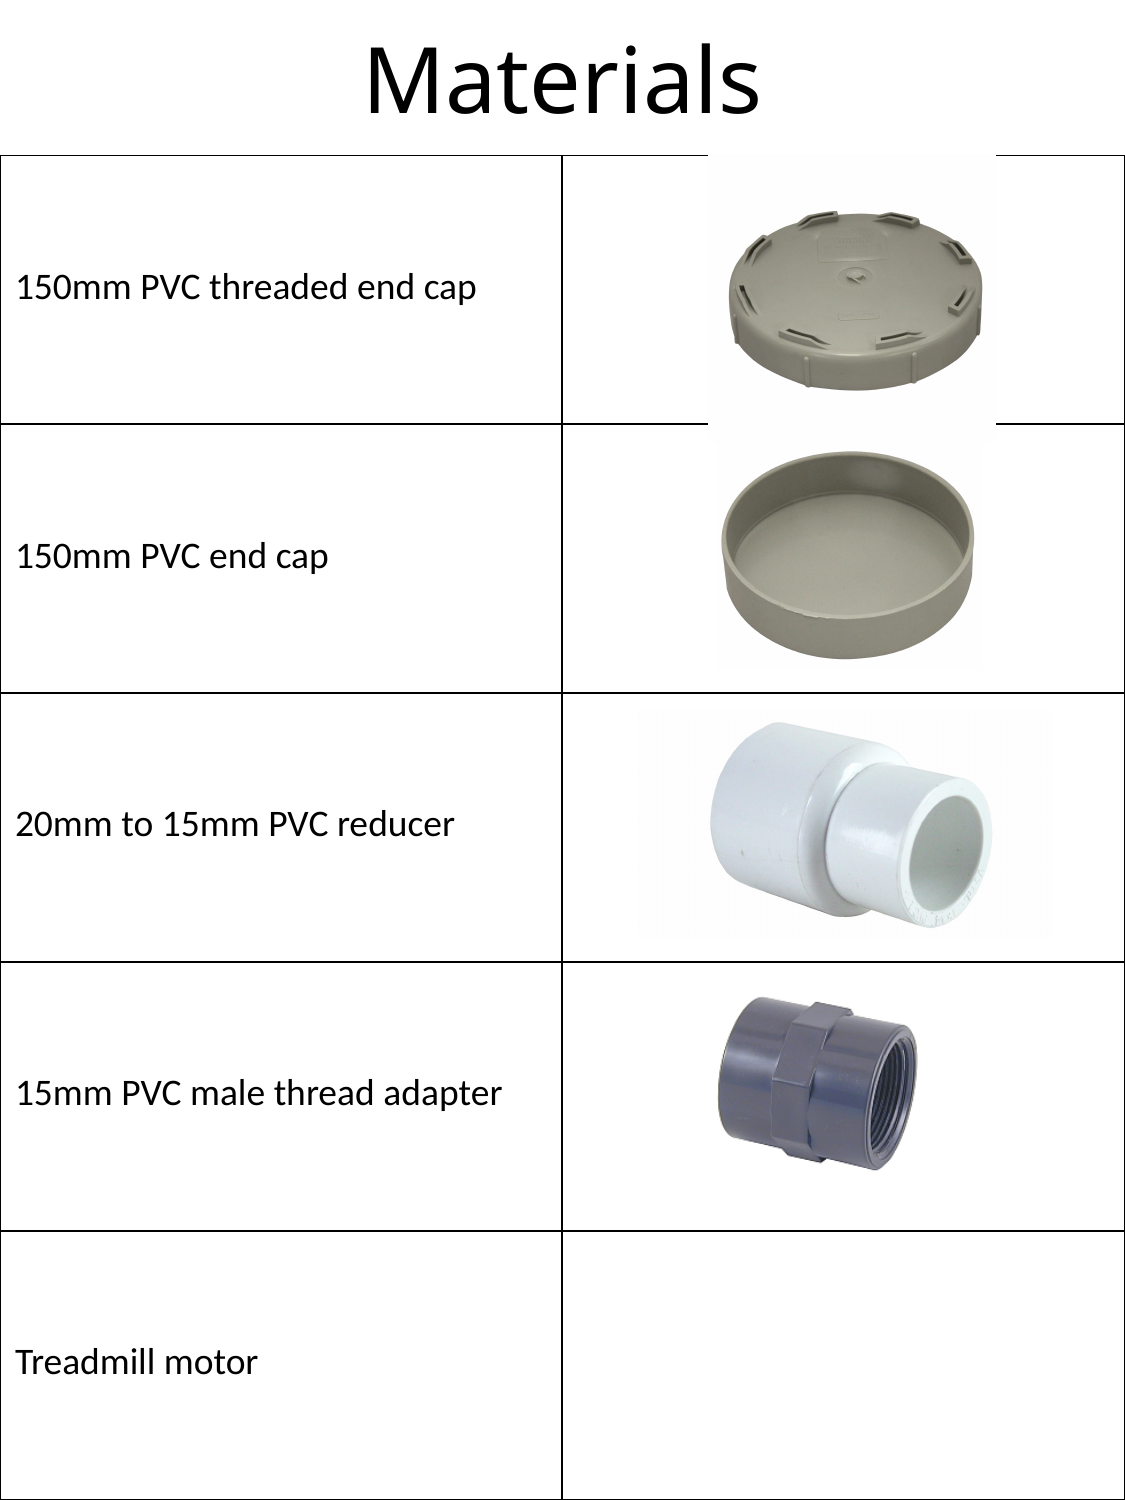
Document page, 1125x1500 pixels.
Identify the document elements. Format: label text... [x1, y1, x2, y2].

table_cell 150mm PVC end cap [1, 425, 561, 692]
table_cell 15mm PVC male thread adapter [1, 963, 561, 1230]
table_header [997, 156, 1124, 423]
table_cell [563, 963, 1124, 1230]
table_cell [563, 1232, 1124, 1499]
table_cell 20mm to 15mm PVC reducer [1, 694, 561, 961]
table_cell [563, 694, 1124, 961]
table_header [563, 156, 704, 423]
table_header 150mm PVC threaded end cap [1, 156, 561, 423]
picture [707, 985, 927, 1184]
picture [637, 710, 1053, 938]
text_box Materials [0, 1, 1125, 156]
table_cell [563, 425, 1124, 692]
picture [707, 155, 996, 670]
table_cell Treadmill motor [1, 1232, 561, 1499]
